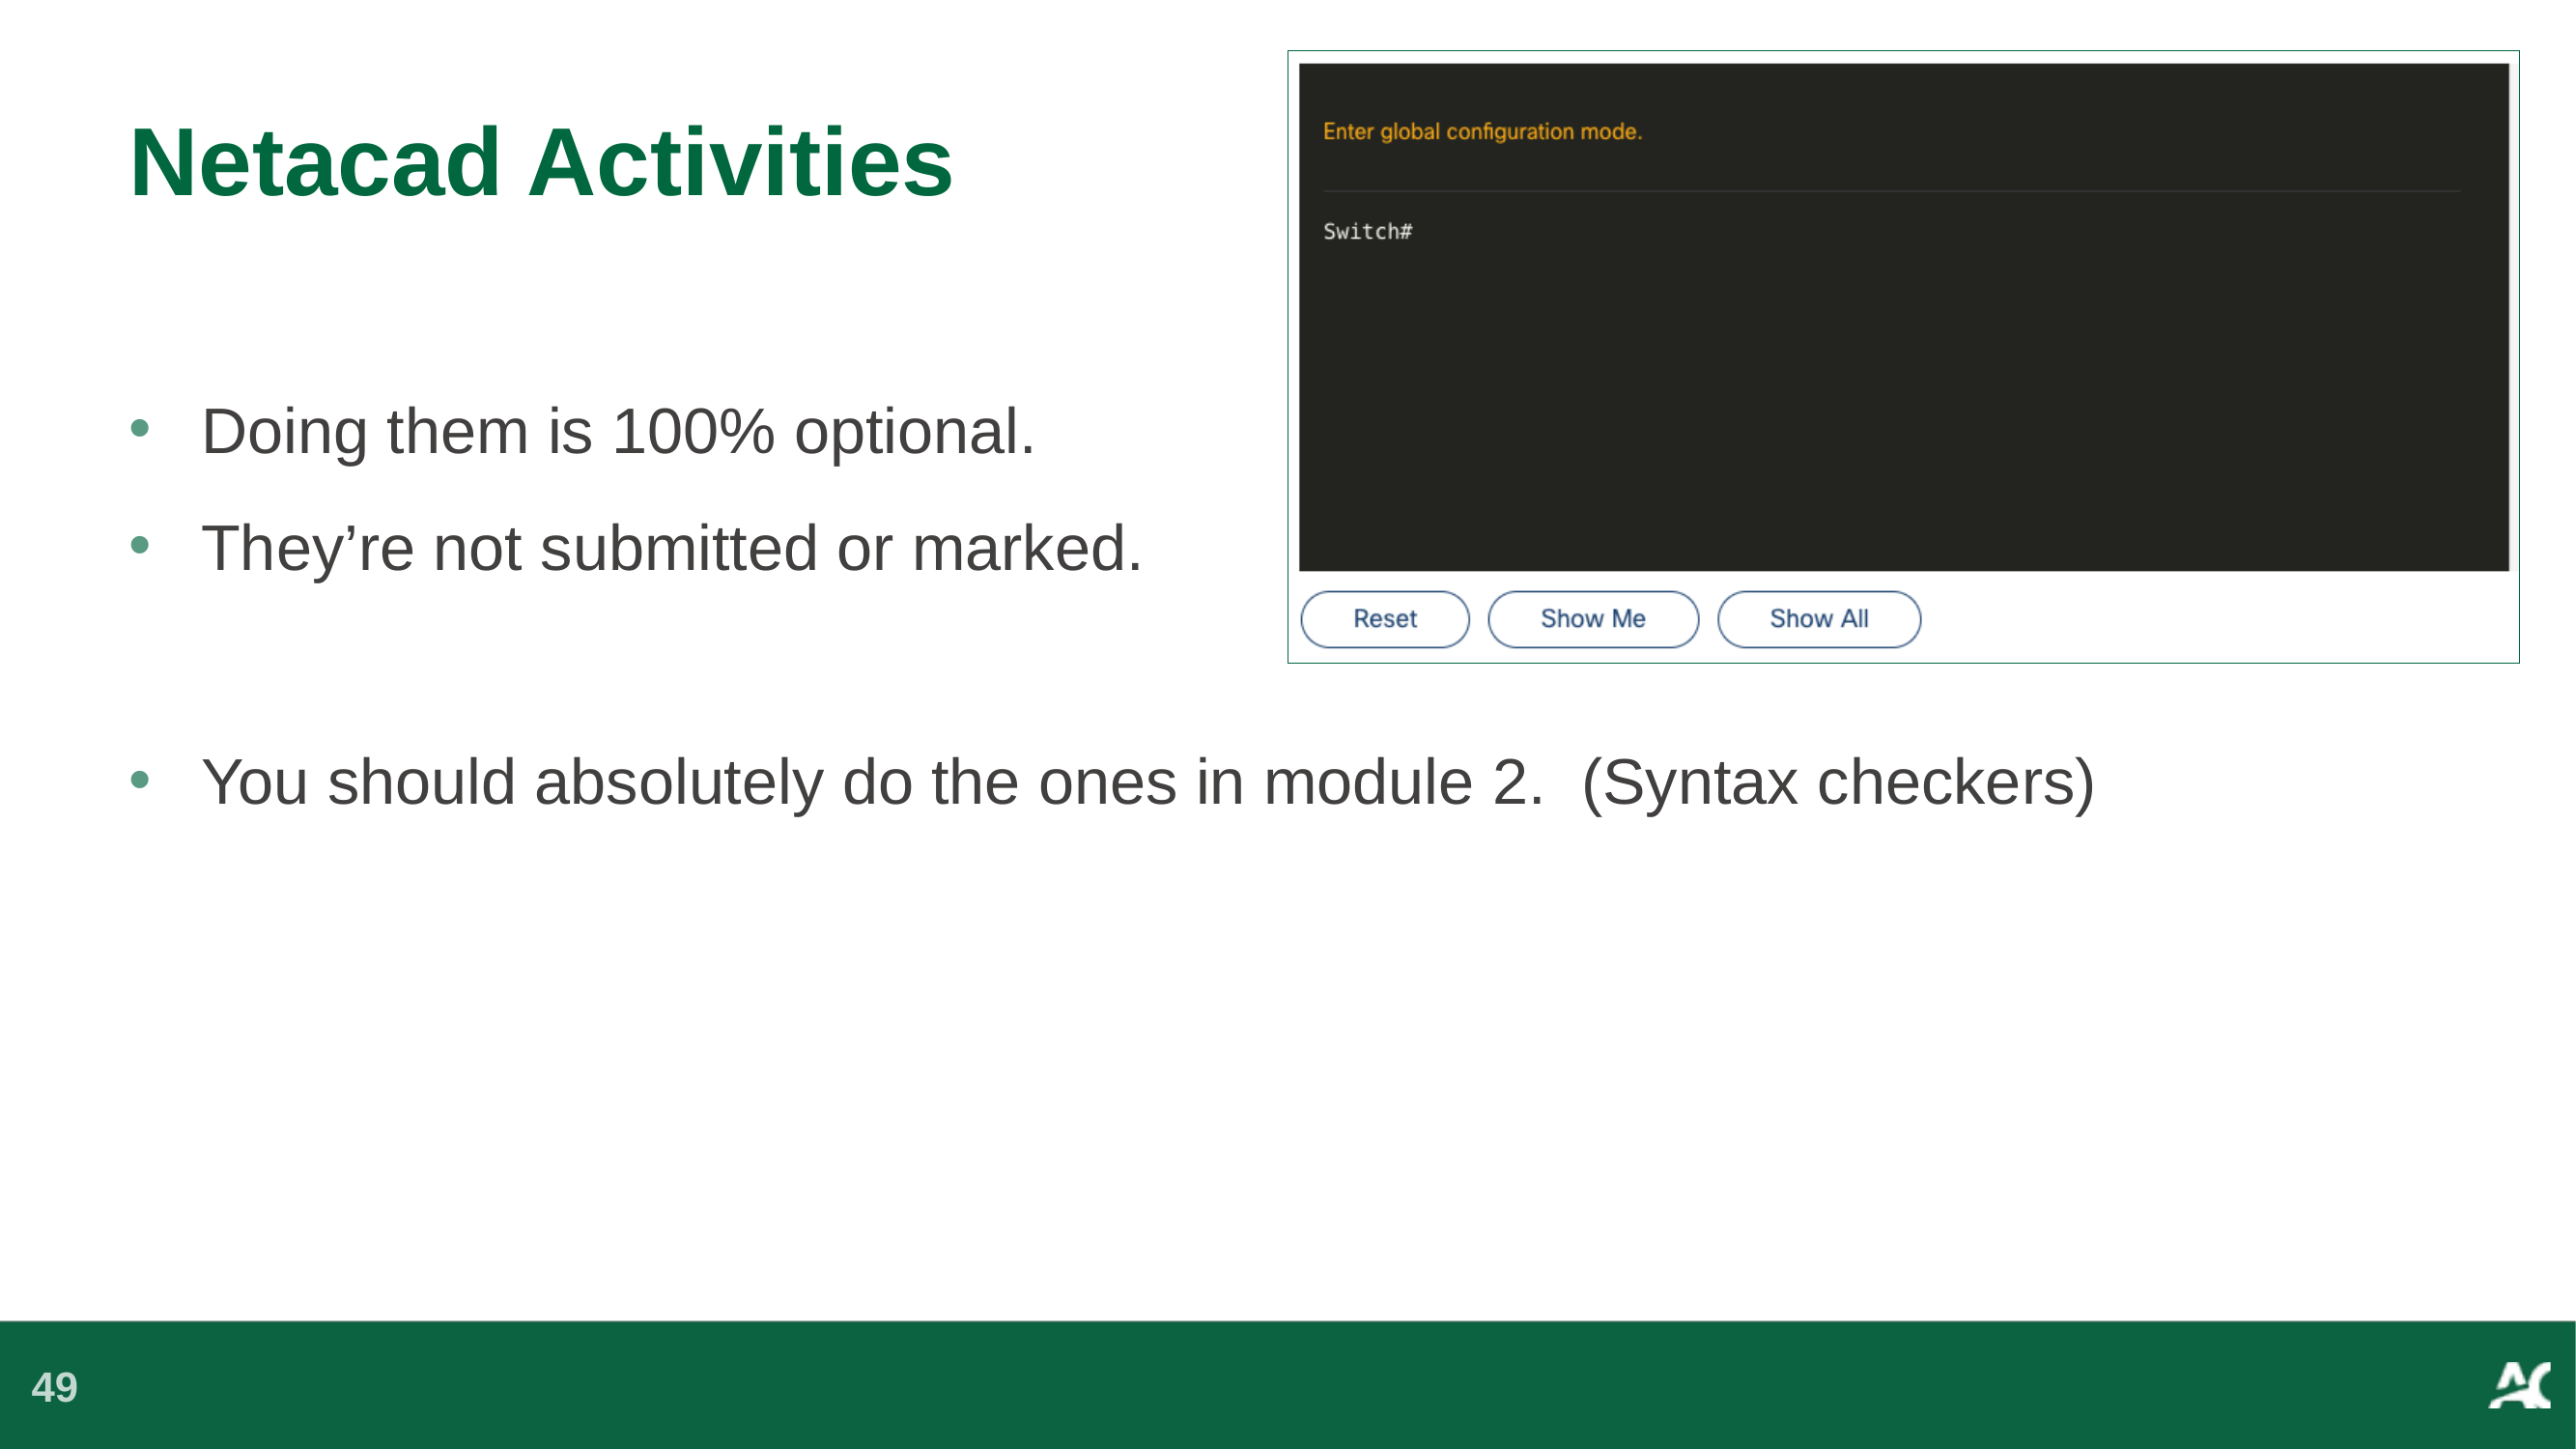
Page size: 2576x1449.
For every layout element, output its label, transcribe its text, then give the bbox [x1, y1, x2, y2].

list Doing them is 100% optional. They’re not submitted or marked. You should absolutely do the ones in module 2. (Syntax checkers) [128, 381, 2265, 1195]
title Netacad Activities [128, 122, 1283, 334]
picture [1288, 50, 2520, 665]
slide_number 49 [31, 1346, 116, 1424]
